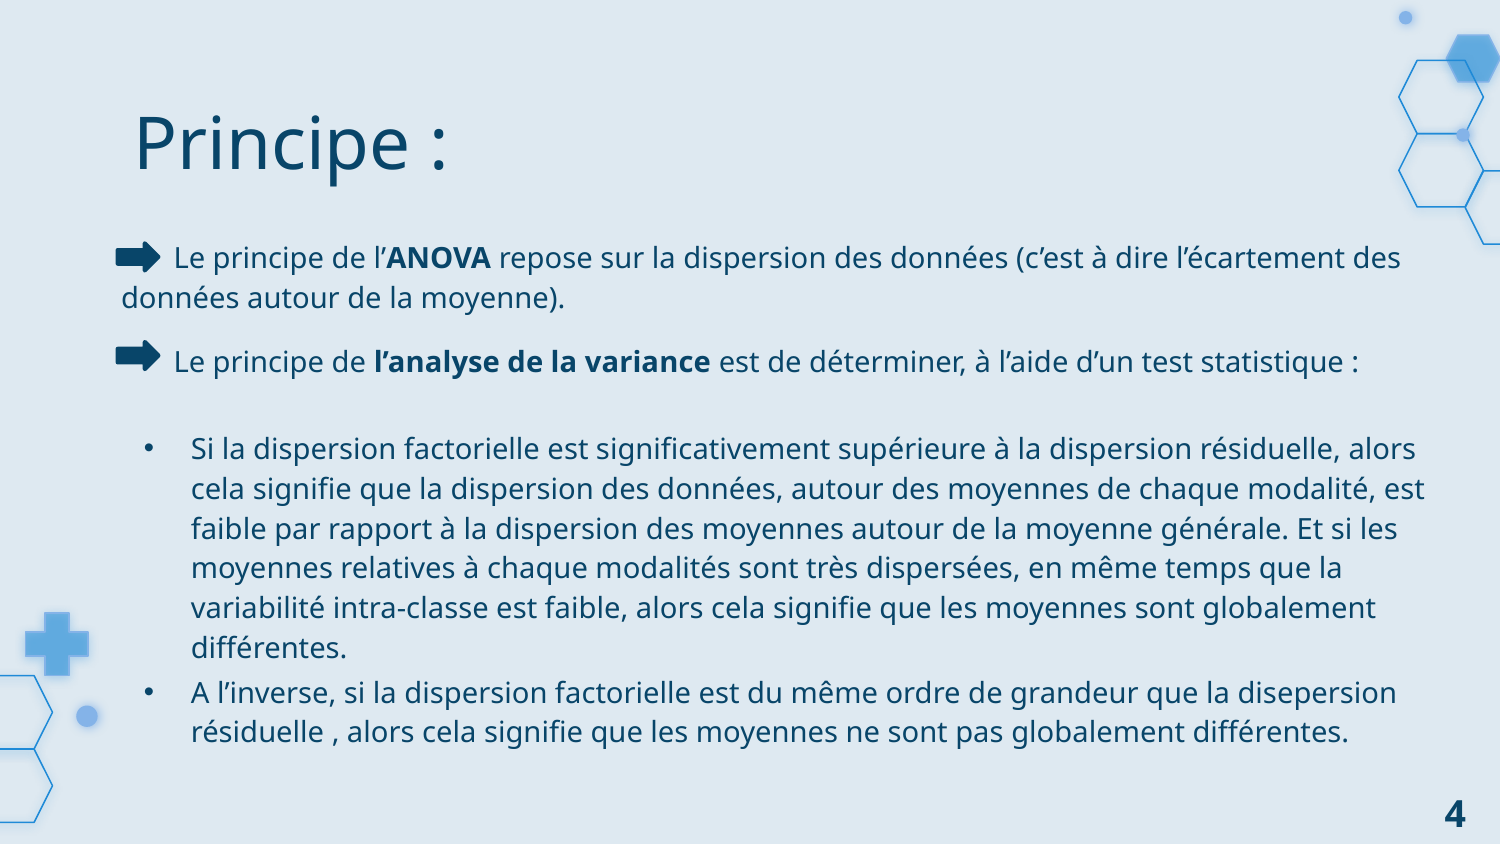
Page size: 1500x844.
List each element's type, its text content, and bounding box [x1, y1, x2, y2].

text_box Le principe de l’analyse de la variance est de déterminer, à l’aide d’un test statistique : [106, 323, 1454, 403]
text_box Le principe de l’ANOVA repose sur la dispersion des données (c’est à dire l’écartement des données autour de la moyenne). [105, 219, 1420, 309]
text_box A l’inverse, si la dispersion factorielle est du même ordre de grandeur que la disepersion résiduelle , alors cela signifie que les moyennes ne sont pas globalement différentes. [128, 654, 1477, 781]
text_box Si la dispersion factorielle est significativement supérieure à la dispersion résiduelle, alors cela signifie que la dispersion des données, autour des moyennes de chaque modalité, est faible par rapport à la dispersion des moyennes autour de la moyenne générale. Et si les moyennes relatives à chaque modalités sont très dispersées, en même temps que la variabilité intra-classe est faible, alors cela signifie que les moyennes sont globalement différentes. [128, 410, 1477, 644]
text_box 4 [1429, 782, 1500, 843]
text_box [115, 241, 161, 273]
title Principe : [118, 81, 498, 176]
